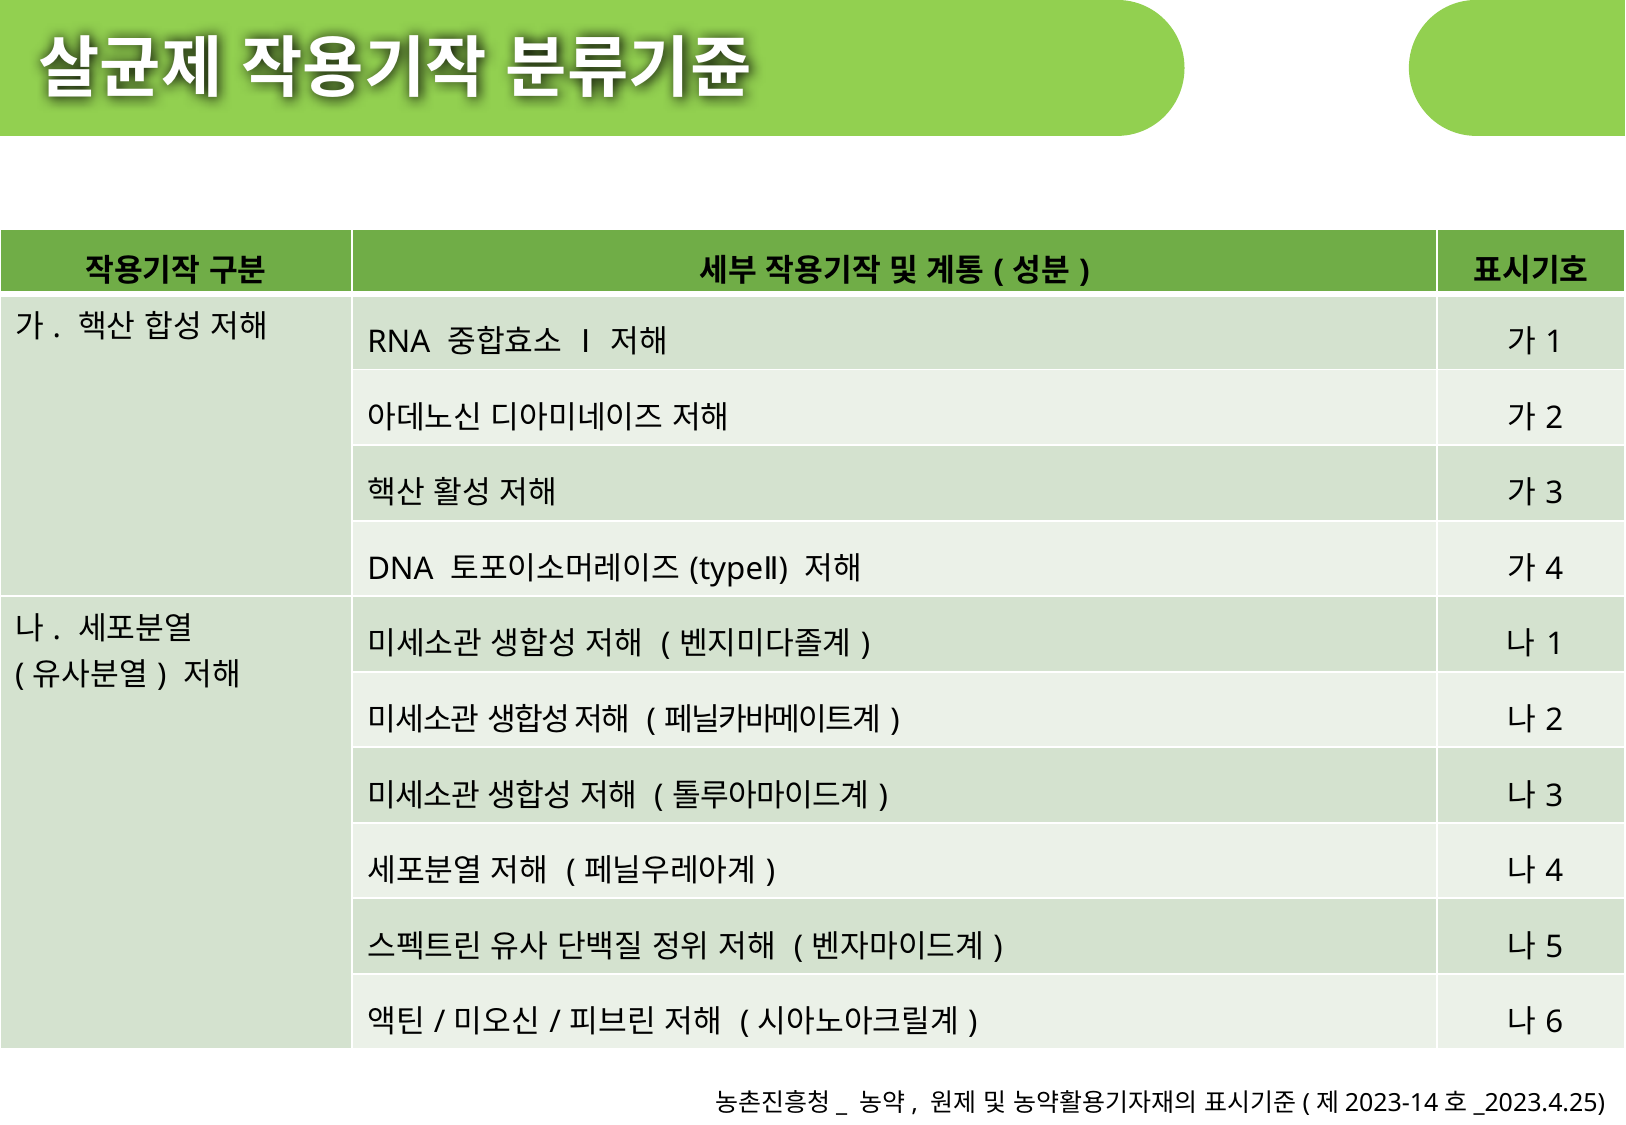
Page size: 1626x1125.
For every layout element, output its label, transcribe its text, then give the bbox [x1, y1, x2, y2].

table_cell 나2 [1438, 673, 1624, 746]
table_cell 나6 [1438, 975, 1624, 1048]
table_cell 핵산 활성 저해 [353, 446, 1436, 520]
table_cell 미세소관 생합성 저해 (톨루아마이드계) [353, 748, 1436, 822]
table_header 세부 작용기작 및 계통(성분) [353, 230, 1436, 291]
table_cell 가1 [1438, 297, 1624, 369]
table_cell 세포분열 저해 (페닐우레아계) [353, 824, 1436, 897]
table_cell 가4 [1438, 522, 1624, 595]
table_cell 가. 핵산 합성 저해 [1, 297, 351, 595]
table_cell 나1 [1438, 597, 1624, 671]
table_header 작용기작 구분 [1, 230, 351, 291]
table_cell DNA 토포이소머레이즈(typeⅡ) 저해 [353, 522, 1436, 595]
table_cell 가3 [1438, 446, 1624, 520]
table_cell 미세소관 생합성 저해 (페닐카바메이트계) [353, 673, 1436, 746]
table_cell 스펙트린 유사 단백질 정위 저해 (벤자마이드계) [353, 899, 1436, 973]
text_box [0, 0, 1625, 136]
table_cell 나3 [1438, 748, 1624, 822]
table_cell 나5 [1438, 899, 1624, 973]
table_cell 가2 [1438, 370, 1624, 444]
table_cell 액틴/미오신/피브린 저해 (시아노아크릴계) [353, 975, 1436, 1048]
table_cell 나. 세포분열 (유사분열) 저해 [1, 597, 351, 1048]
table_cell 아데노신 디아미네이즈 저해 [353, 370, 1436, 444]
table_cell 나4 [1438, 824, 1624, 897]
table_cell RNA 중합효소 Ⅰ 저해 [353, 297, 1436, 369]
table_cell 미세소관 생합성 저해 (벤지미다졸계) [353, 597, 1436, 671]
text_box 농촌진흥청_ 농약, 원제 및 농약활용기자재의 표시기준(제2023-14호_2023.4.25) [700, 1079, 1625, 1125]
table_header 표시기호 [1438, 230, 1624, 291]
